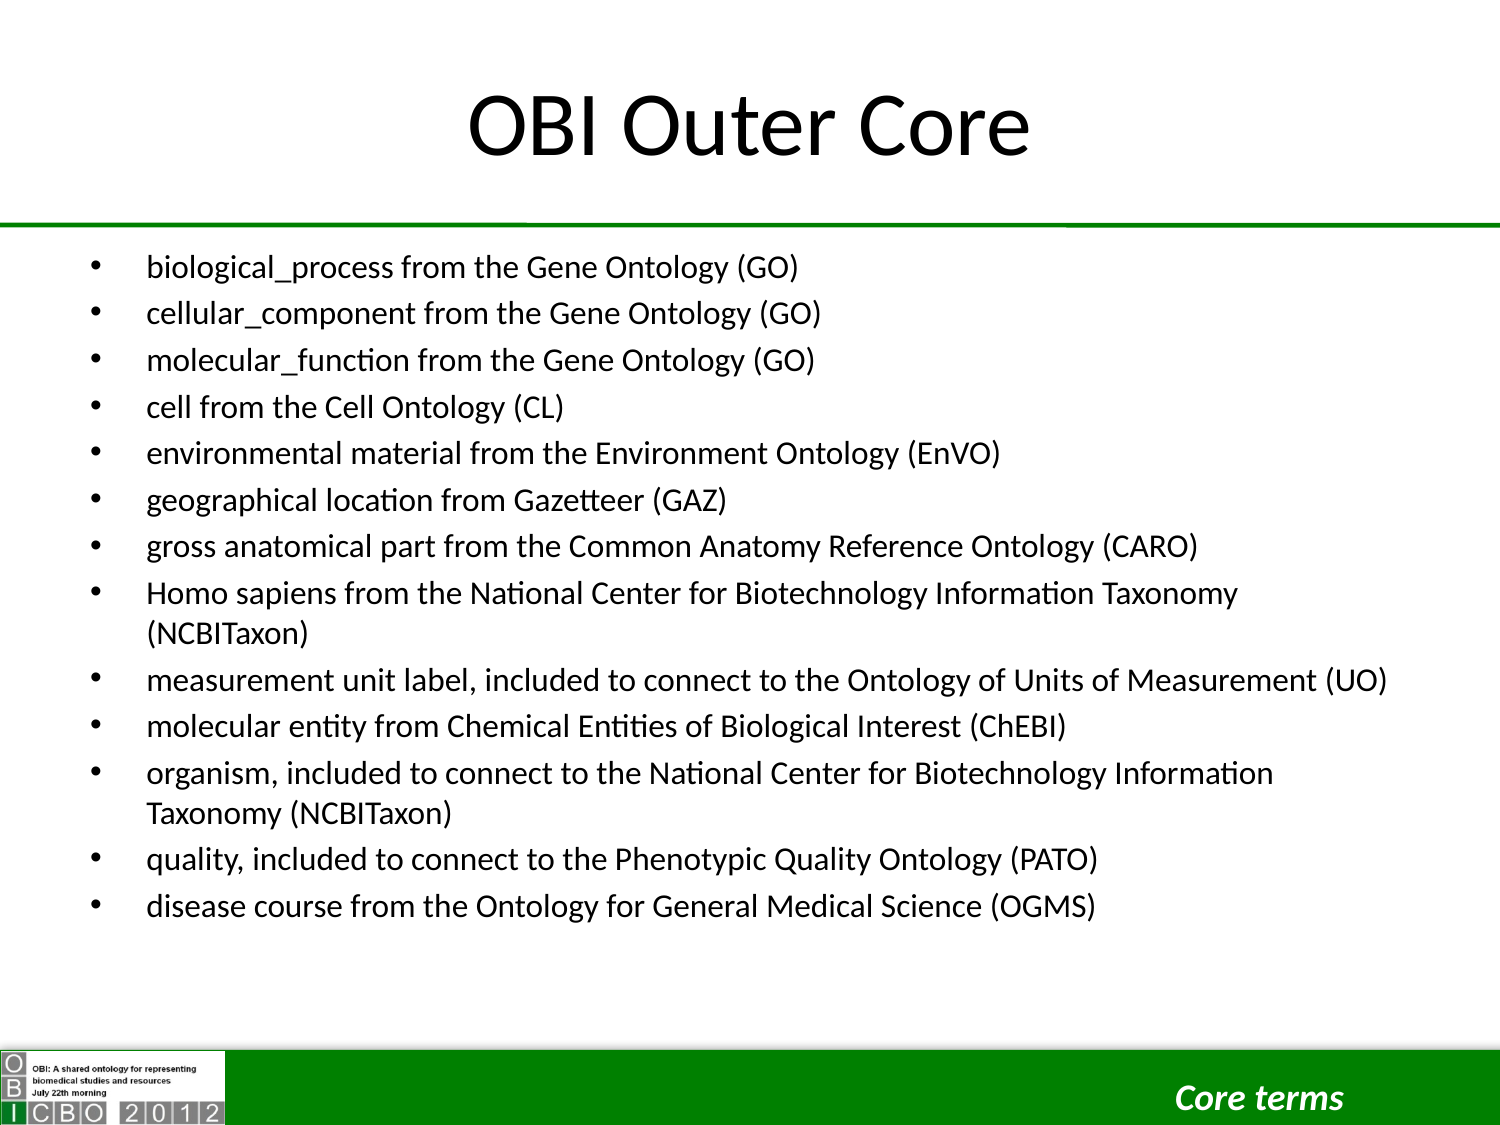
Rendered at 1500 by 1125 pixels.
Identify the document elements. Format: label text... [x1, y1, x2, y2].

list biological_process from the Gene Ontology (GO) cellular_component from the Gene Ontology (GO) molecular_function from the Gene Ontology (GO) cell from the Cell Ontology (CL) environmental material from the Environment Ontology (EnVO) geographical location from Gazetteer (GAZ) gross anatomical part from the Common Anatomy Reference Ontology (CARO) Homo sapiens from the National Center for Biotechnology Information Taxonomy (NCBITaxon) measurement unit label, included to connect to the Ontology of Units of Measurement (UO) molecular entity from Chemical Entities of Biological Interest (ChEBI) organism, included to connect to the National Center for Biotechnology Information Taxonomy (NCBITaxon) quality, included to connect to the Phenotypic Quality Ontology (PATO) disease course from the Ontology for General Medical Science (OGMS) [75, 237, 1425, 1038]
title OBI Outer Core [75, 24, 1425, 213]
picture [1, 1051, 225, 1125]
text_box Core terms [1160, 1065, 1359, 1125]
